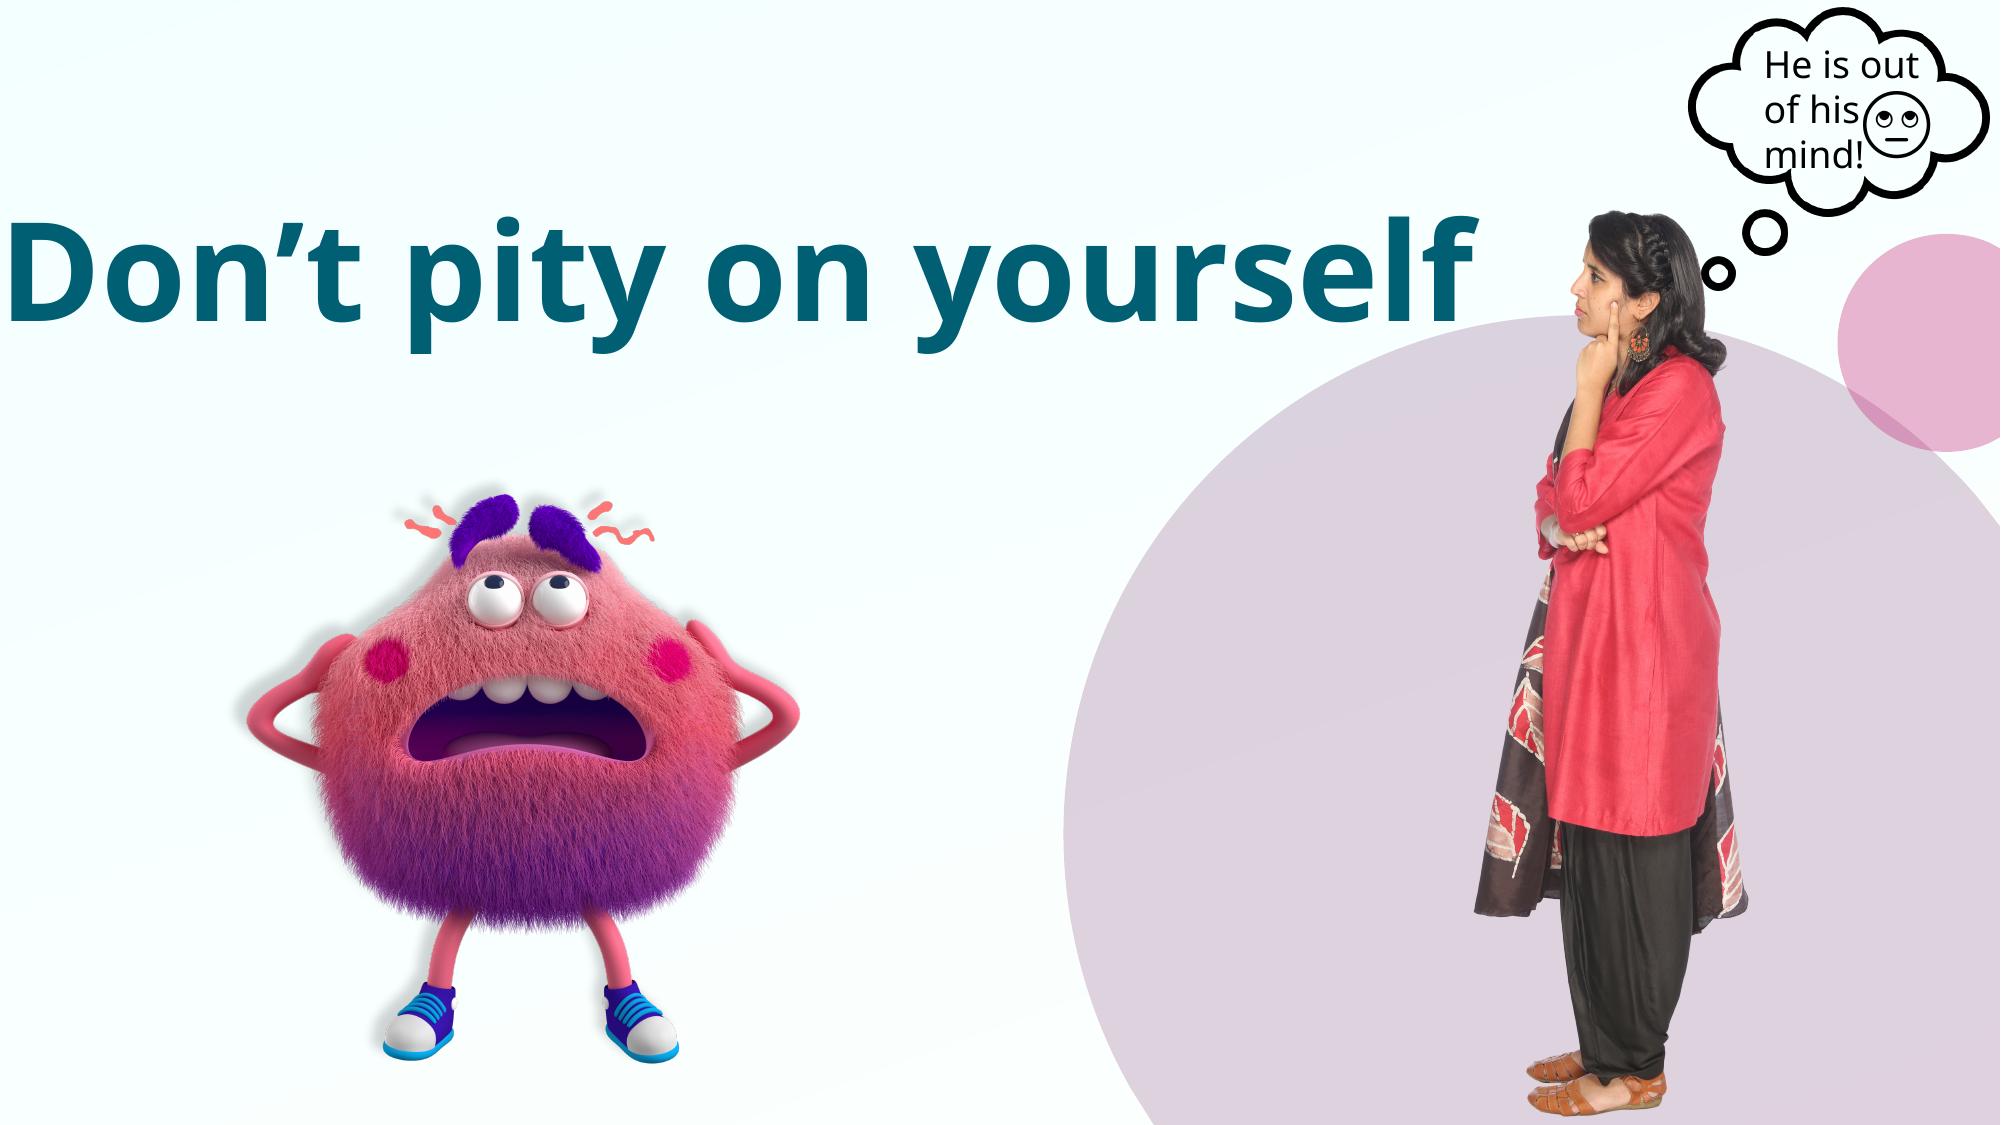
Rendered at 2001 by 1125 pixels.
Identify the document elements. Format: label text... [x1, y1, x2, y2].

title Don’t pity on yourself [0, 176, 1652, 434]
picture [172, 433, 882, 1125]
picture [1473, 0, 2000, 1117]
